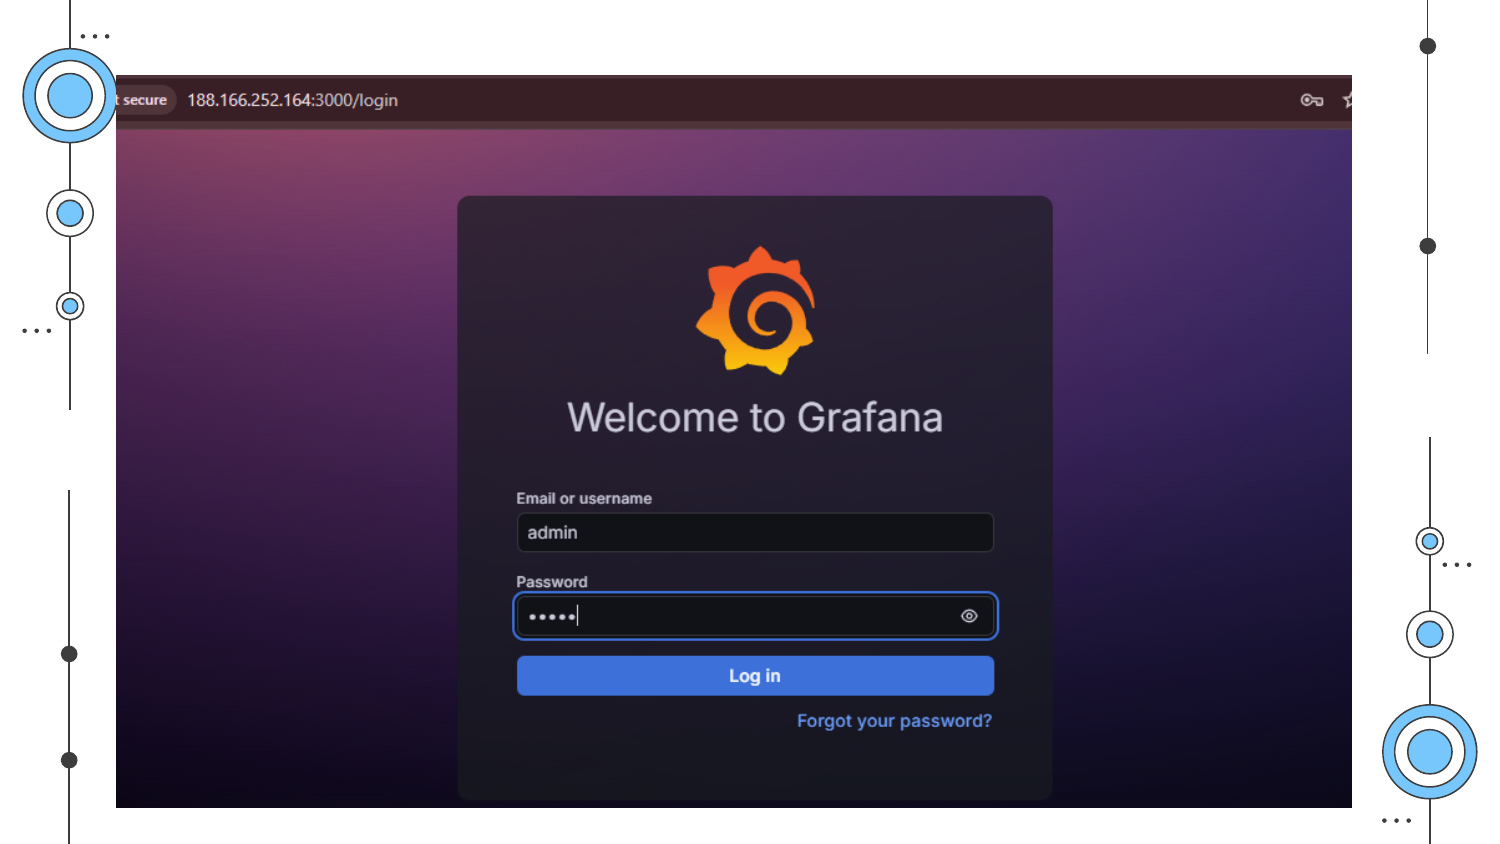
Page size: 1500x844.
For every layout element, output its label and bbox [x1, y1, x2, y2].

picture [116, 74, 1352, 808]
